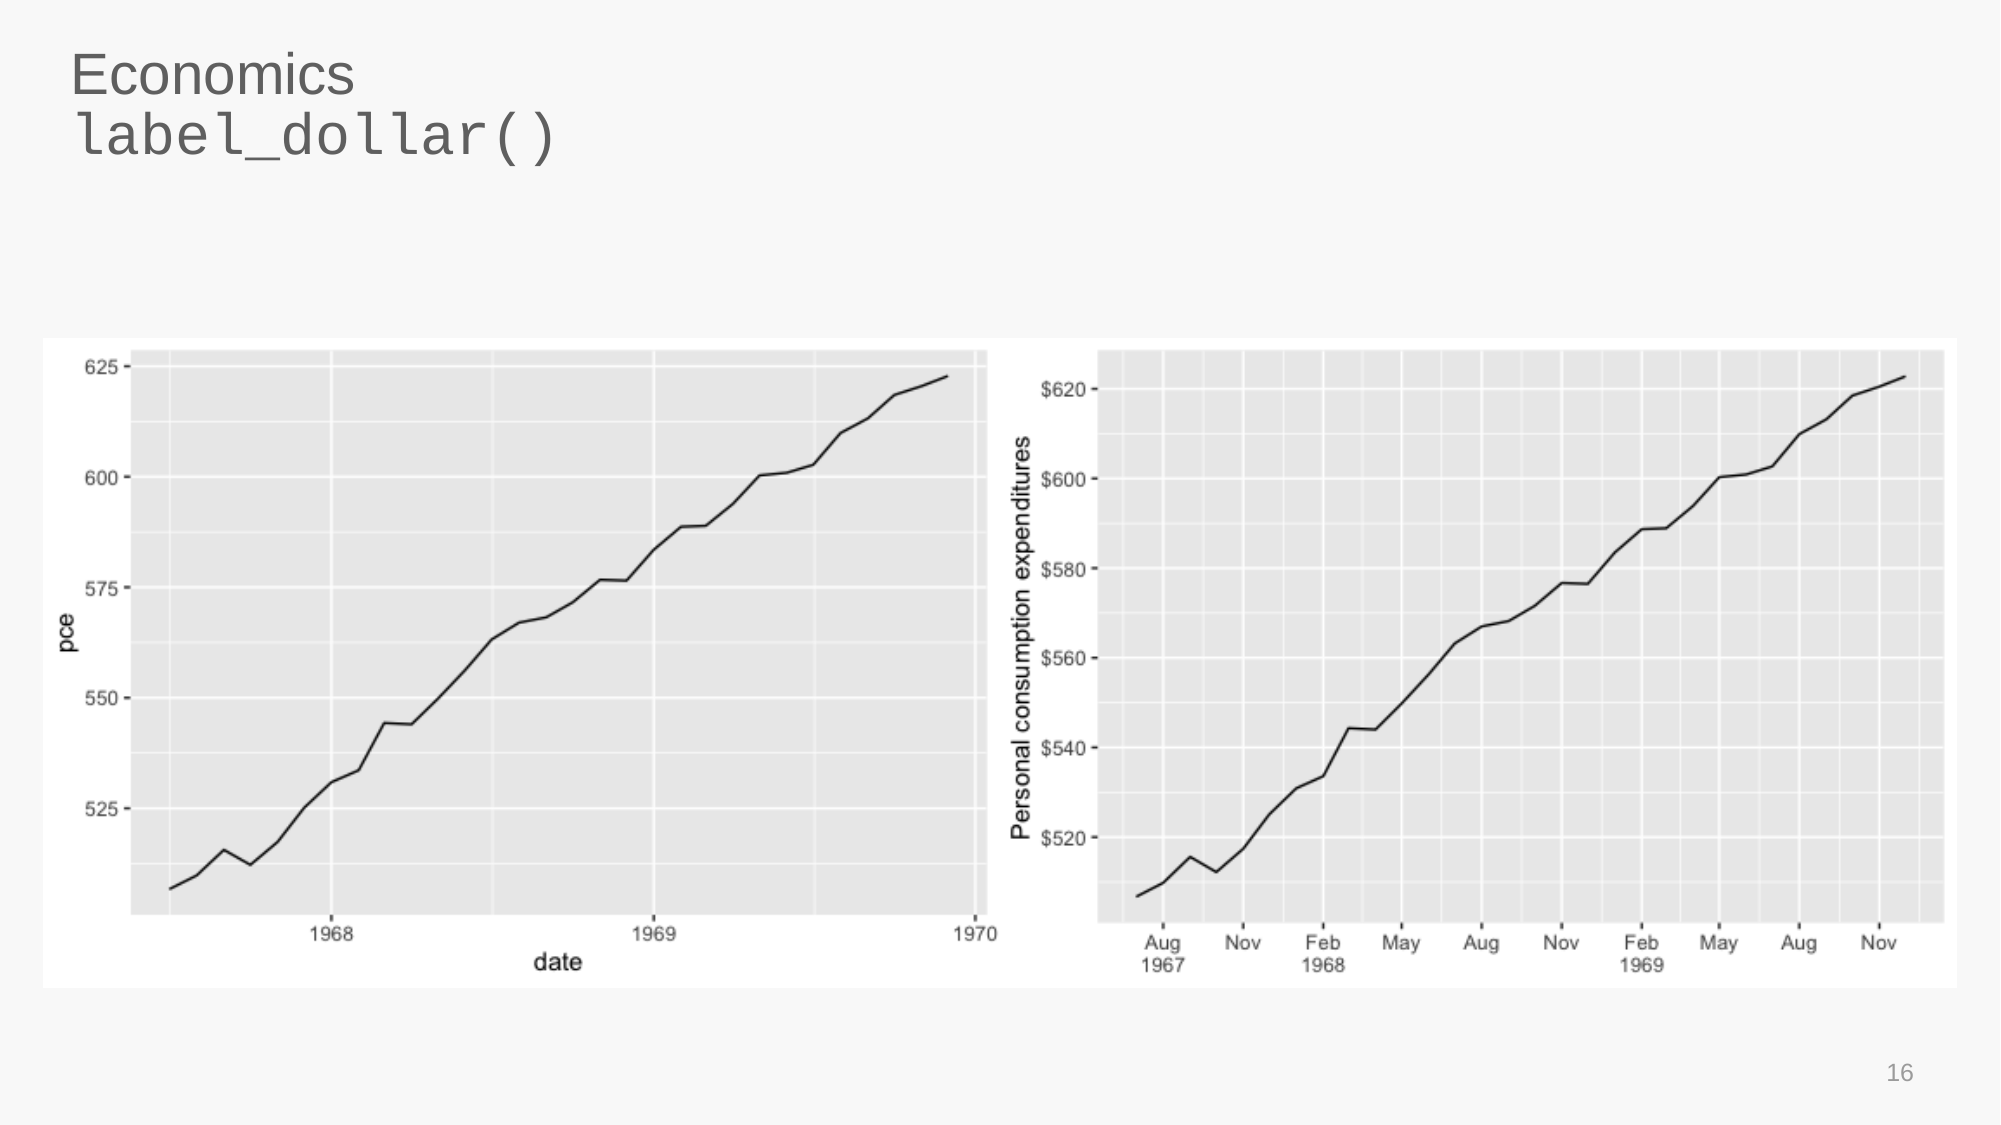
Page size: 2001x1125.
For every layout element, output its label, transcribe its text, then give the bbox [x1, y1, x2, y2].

title Economics label_dollar() [70, 45, 1930, 180]
slide_number 16 [1479, 1041, 1930, 1102]
picture [43, 338, 1957, 988]
